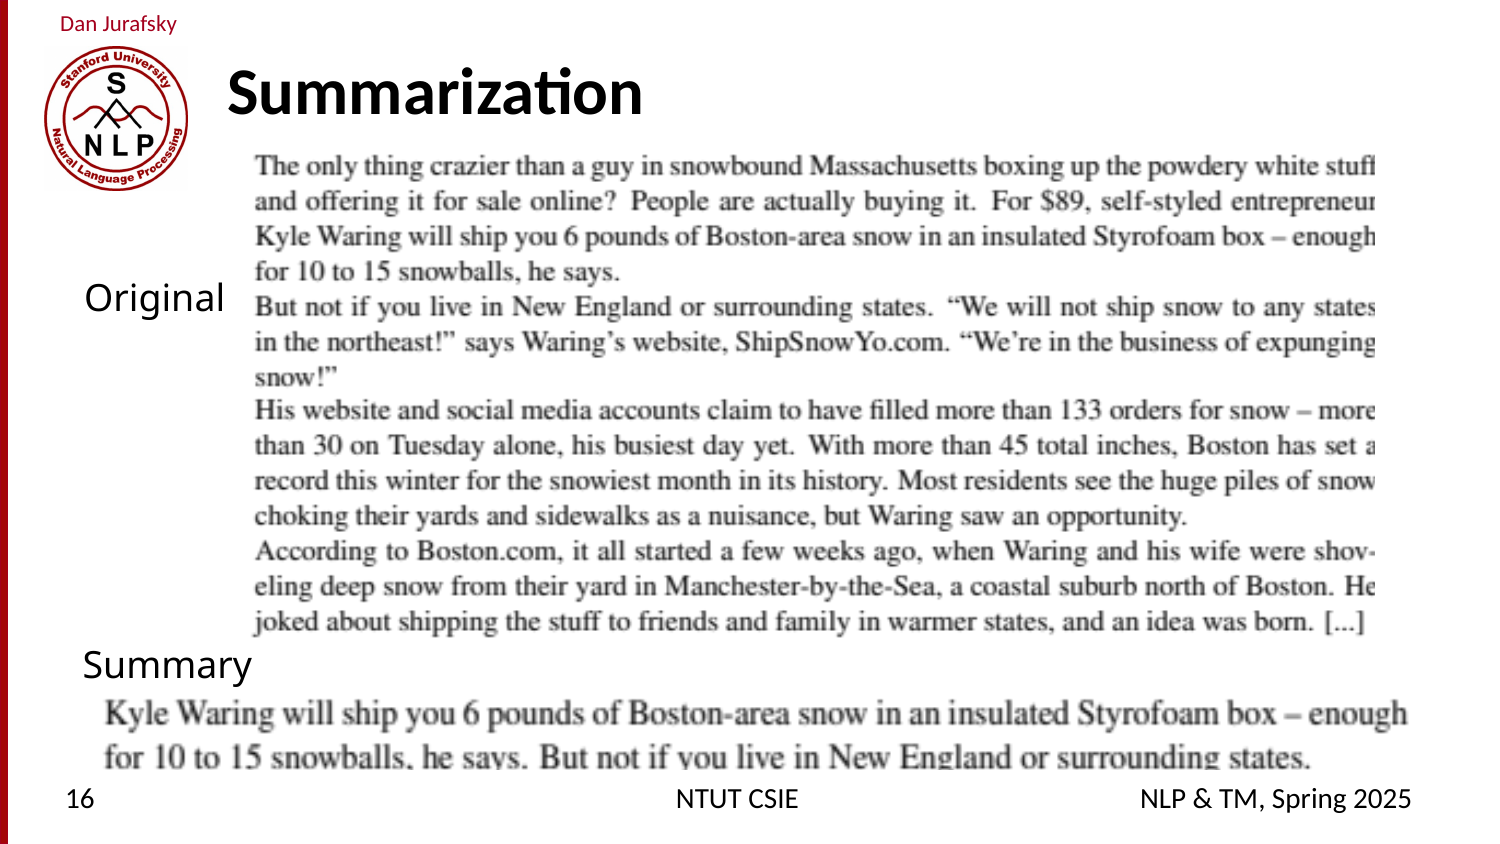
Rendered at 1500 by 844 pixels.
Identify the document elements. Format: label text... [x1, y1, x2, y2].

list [242, 149, 1376, 638]
slide_number NLP & TM, Spring 2025 [1124, 771, 1451, 829]
picture [44, 46, 188, 191]
slide_number 16 [49, 771, 376, 829]
picture [99, 695, 1414, 771]
text_box Summary [68, 633, 268, 694]
title Summarization [212, 14, 1438, 136]
footer NTUT CSIE [499, 779, 976, 829]
text_box Original [69, 266, 237, 326]
